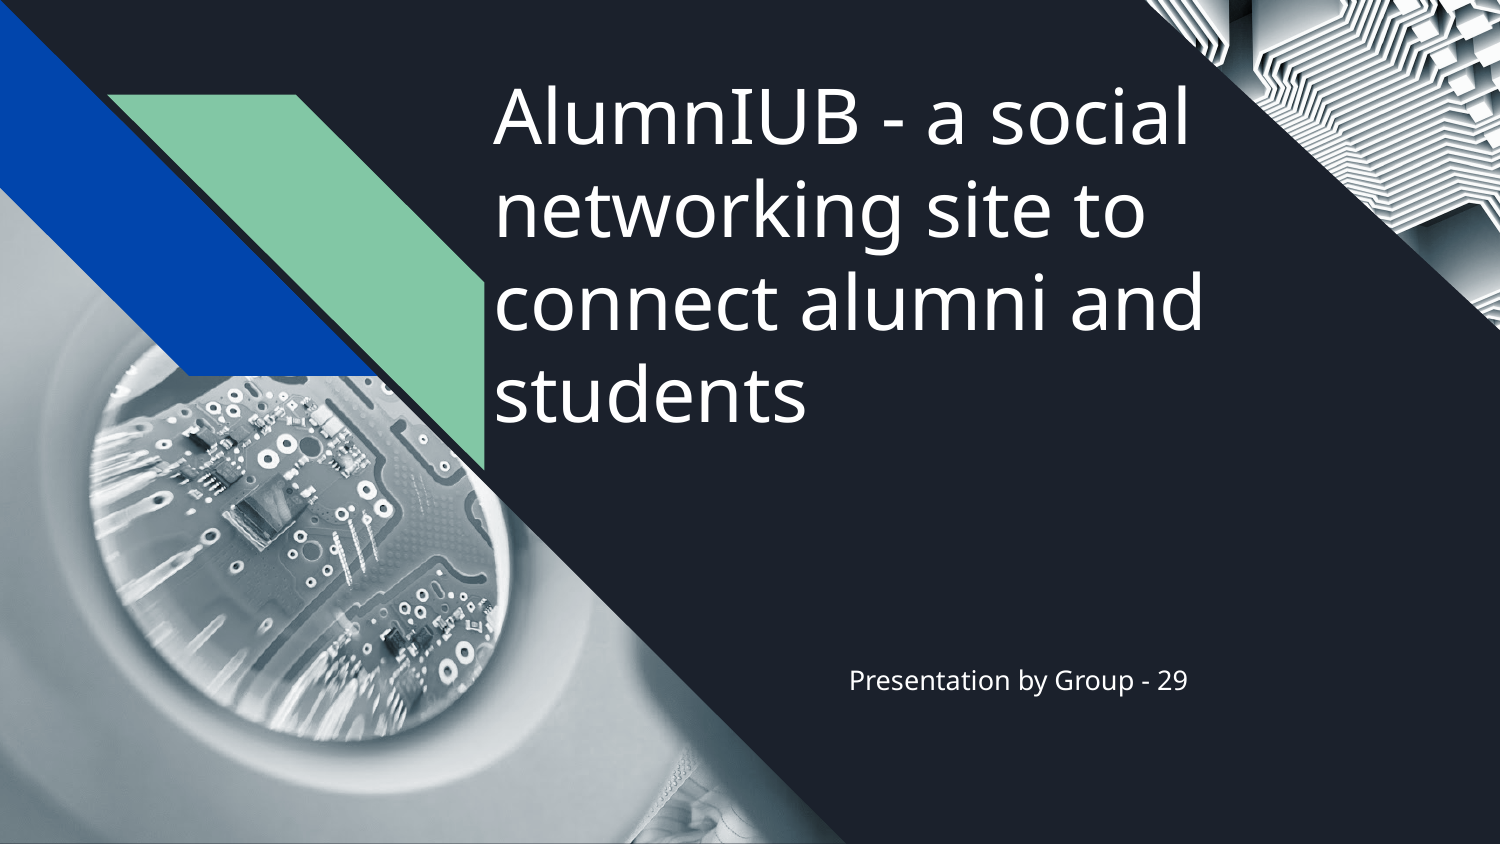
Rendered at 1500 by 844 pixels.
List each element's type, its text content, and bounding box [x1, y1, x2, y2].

picture [1144, 0, 1500, 331]
subtitle Presentation by Group - 29 [833, 643, 1404, 727]
title AlumnIUB - a social networking site to connect alumni and students [478, 52, 1302, 312]
picture [0, 189, 847, 844]
